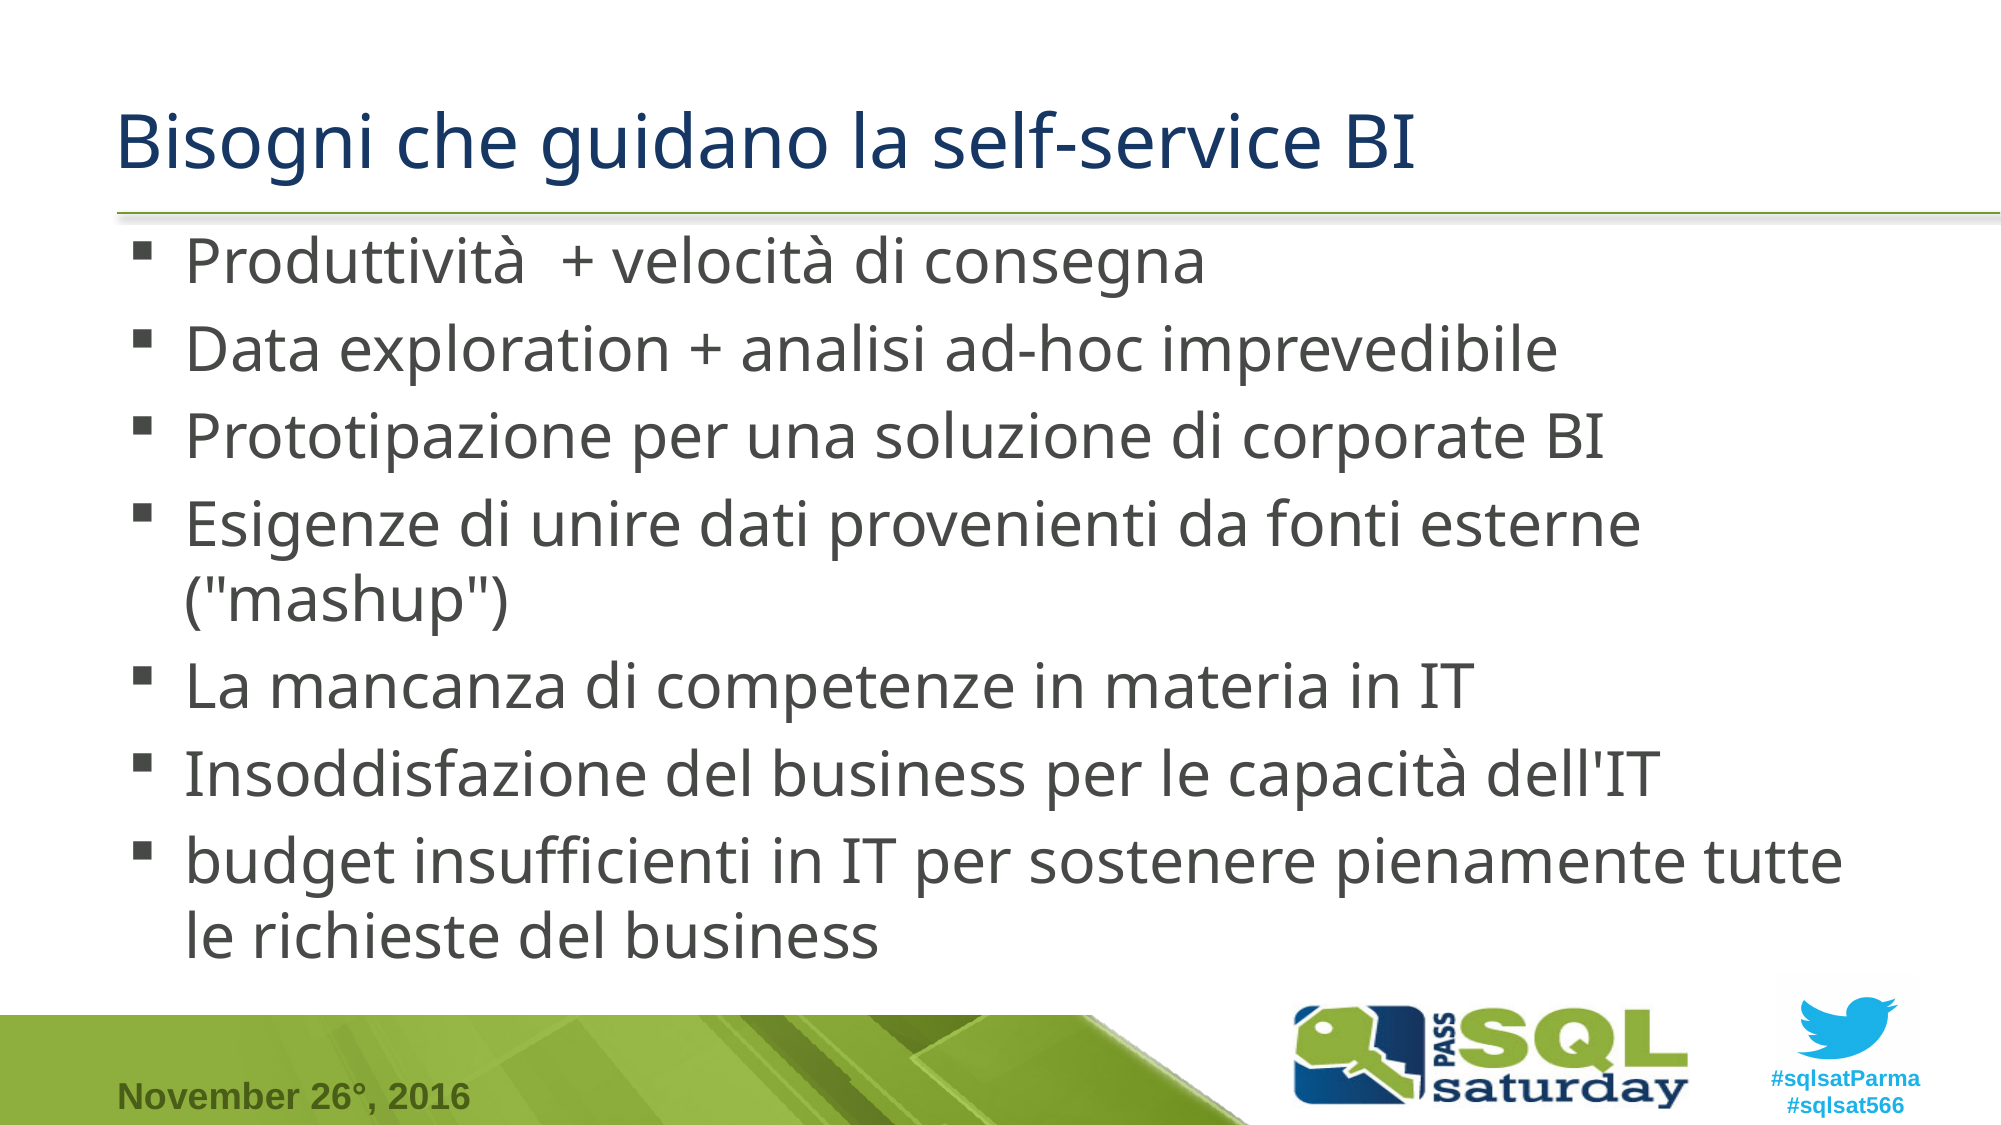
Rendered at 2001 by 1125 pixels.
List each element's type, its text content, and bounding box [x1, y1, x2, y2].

list Produttività + velocità di consegna Data exploration + analisi ad-hoc imprevedibile Prototipazione per una soluzione di corporate BI Esigenze di unire dati provenienti da fonti esterne ("mashup") La mancanza di competenze in materia in IT Insoddisfazione del business per le capacità dell'IT budget insufficienti in IT per sostenere pienamente tutte le richieste del business [113, 213, 1887, 923]
picture [0, 977, 1709, 1125]
picture [1776, 974, 1919, 1082]
title Bisogni che guidano la self-service BI [99, 45, 1900, 233]
